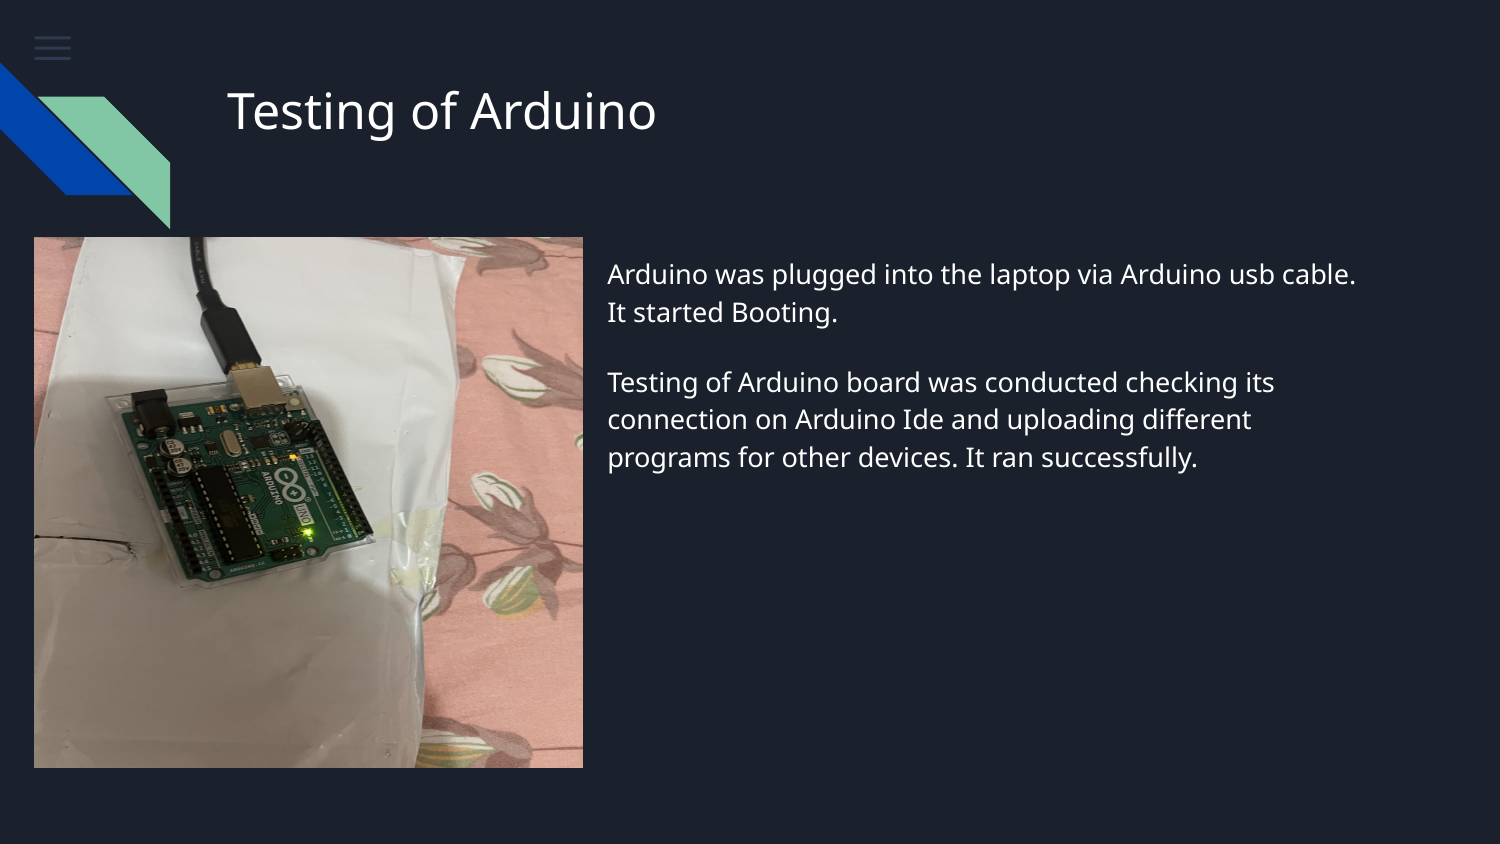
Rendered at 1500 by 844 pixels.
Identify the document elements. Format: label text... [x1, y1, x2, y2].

title Testing of Arduino [212, 64, 1368, 215]
picture [34, 237, 583, 768]
list Arduino was plugged into the laptop via Arduino usb cable. It started Booting. Testing of Arduino board was conducted checking its connection on Arduino Ide and uploading different programs for other devices. It ran successfully. [592, 237, 1394, 768]
